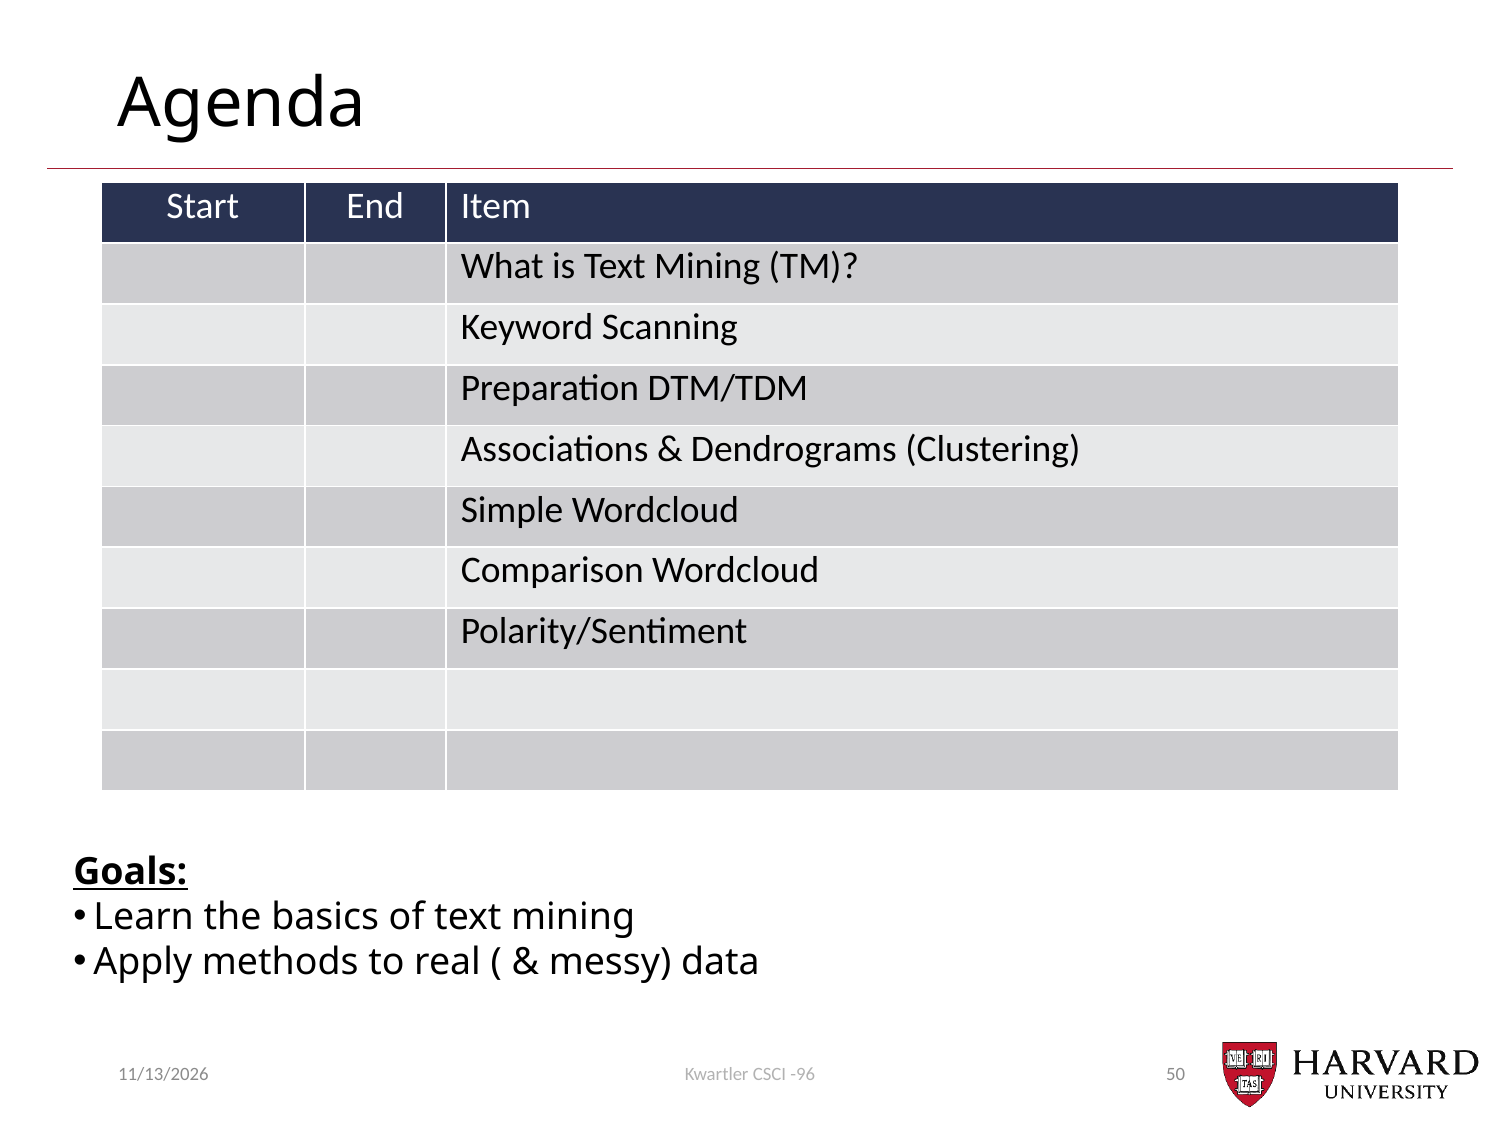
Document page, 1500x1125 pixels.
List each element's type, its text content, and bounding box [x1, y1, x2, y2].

table_cell [306, 487, 445, 546]
table_cell [306, 731, 445, 790]
table_cell [102, 305, 304, 364]
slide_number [103, 1042, 441, 1103]
table_cell [306, 426, 445, 486]
table_cell Comparison Wordcloud [447, 548, 1398, 607]
table_cell [306, 609, 445, 668]
table_cell [447, 670, 1398, 729]
table_cell Keyword Scanning [447, 305, 1398, 364]
table_cell [447, 731, 1398, 790]
table_cell [306, 670, 445, 729]
table_cell Polarity/Sentiment [447, 609, 1398, 668]
table_cell [102, 731, 304, 790]
table_cell [102, 244, 304, 303]
table_cell Preparation DTM/TDM [447, 366, 1398, 425]
title Agenda [103, 59, 1397, 157]
picture [1200, 1024, 1500, 1125]
table_header End [306, 183, 445, 242]
footer Kwartler CSCI -96 [496, 1042, 1004, 1103]
table_cell [102, 366, 304, 425]
table_cell Simple Wordcloud [447, 487, 1398, 546]
table_cell [306, 244, 445, 303]
table_cell [102, 548, 304, 607]
text_box Goals: Learn the basics of text mining Apply methods to real ( & messy) data [58, 839, 785, 990]
table_cell [306, 548, 445, 607]
table_cell [306, 366, 445, 425]
table_cell [102, 609, 304, 668]
table_cell [102, 487, 304, 546]
table_cell [102, 426, 304, 486]
table_cell [102, 670, 304, 729]
table_header Start [102, 183, 304, 242]
table_cell Associations & Dendrograms (Clustering) [447, 426, 1398, 486]
table_cell What is Text Mining (TM)? [447, 244, 1398, 303]
slide_number 50 [1059, 1042, 1200, 1103]
table_cell [306, 305, 445, 364]
table_header Item [447, 183, 1398, 242]
